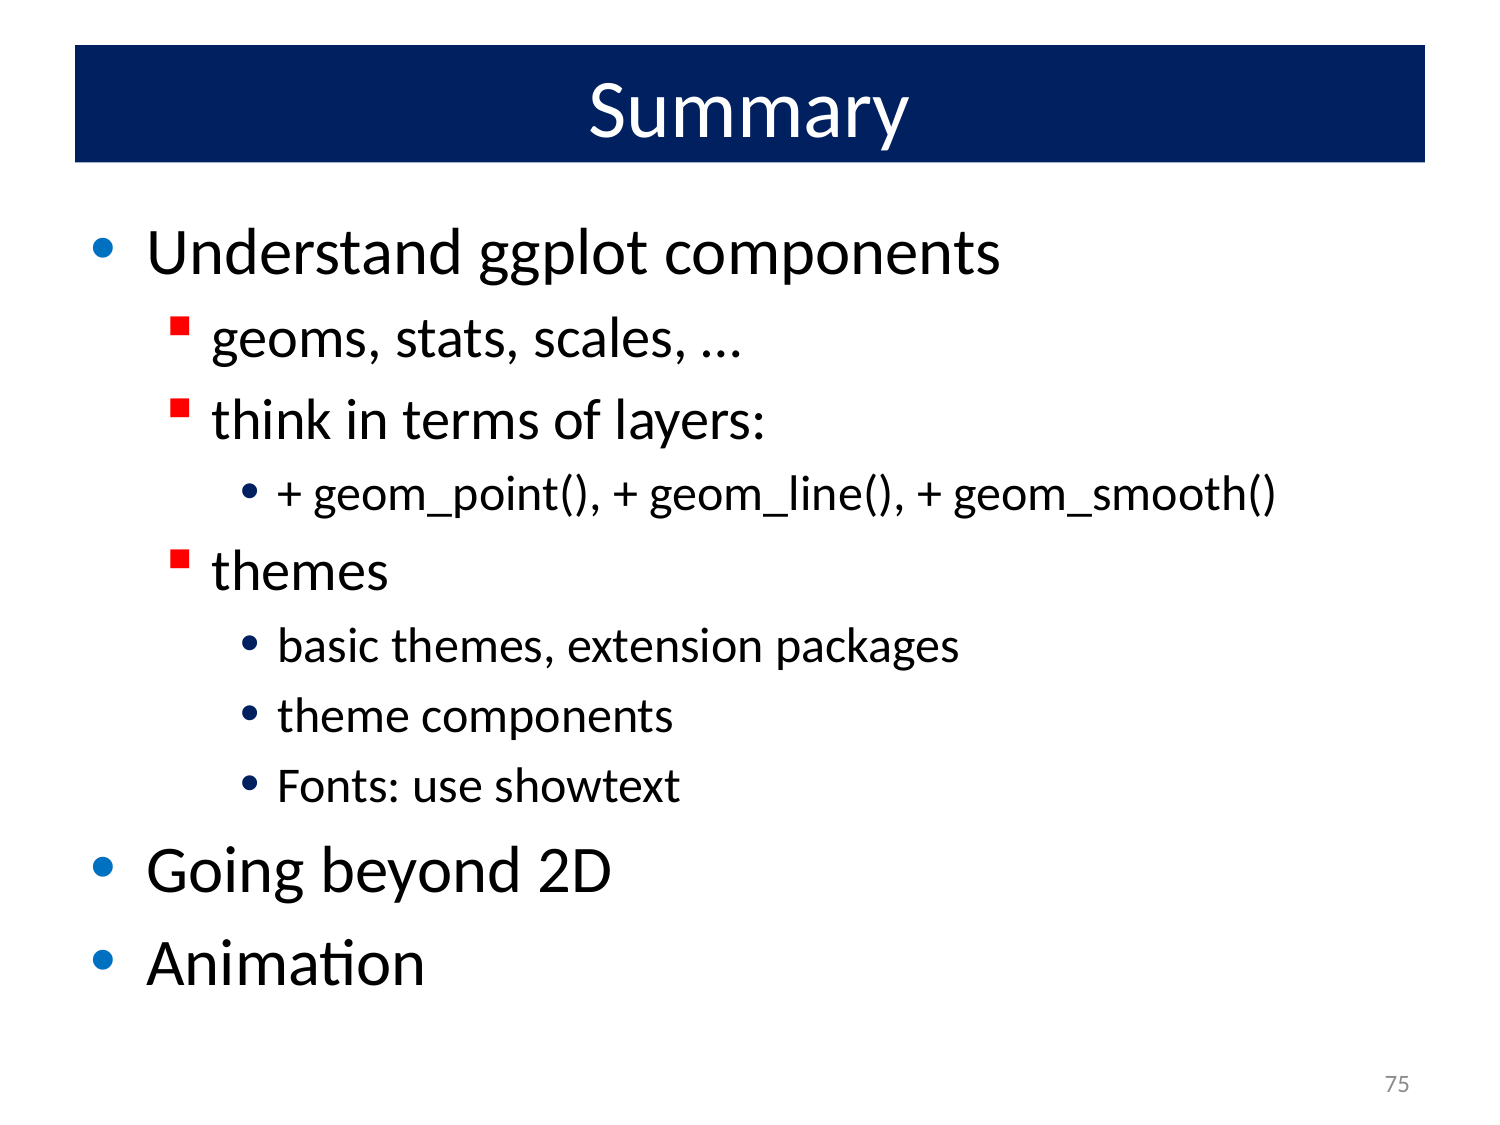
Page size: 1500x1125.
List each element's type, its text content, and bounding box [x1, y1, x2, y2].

slide_number 75 [1074, 1062, 1425, 1103]
title Summary [75, 45, 1425, 163]
list Understand ggplot components geoms, stats, scales, … think in terms of layers: + geom_point(), + geom_line(), + geom_smooth() themes basic themes, extension packages theme components Fonts: use showtext Going beyond 2D Animation [75, 200, 1425, 1038]
